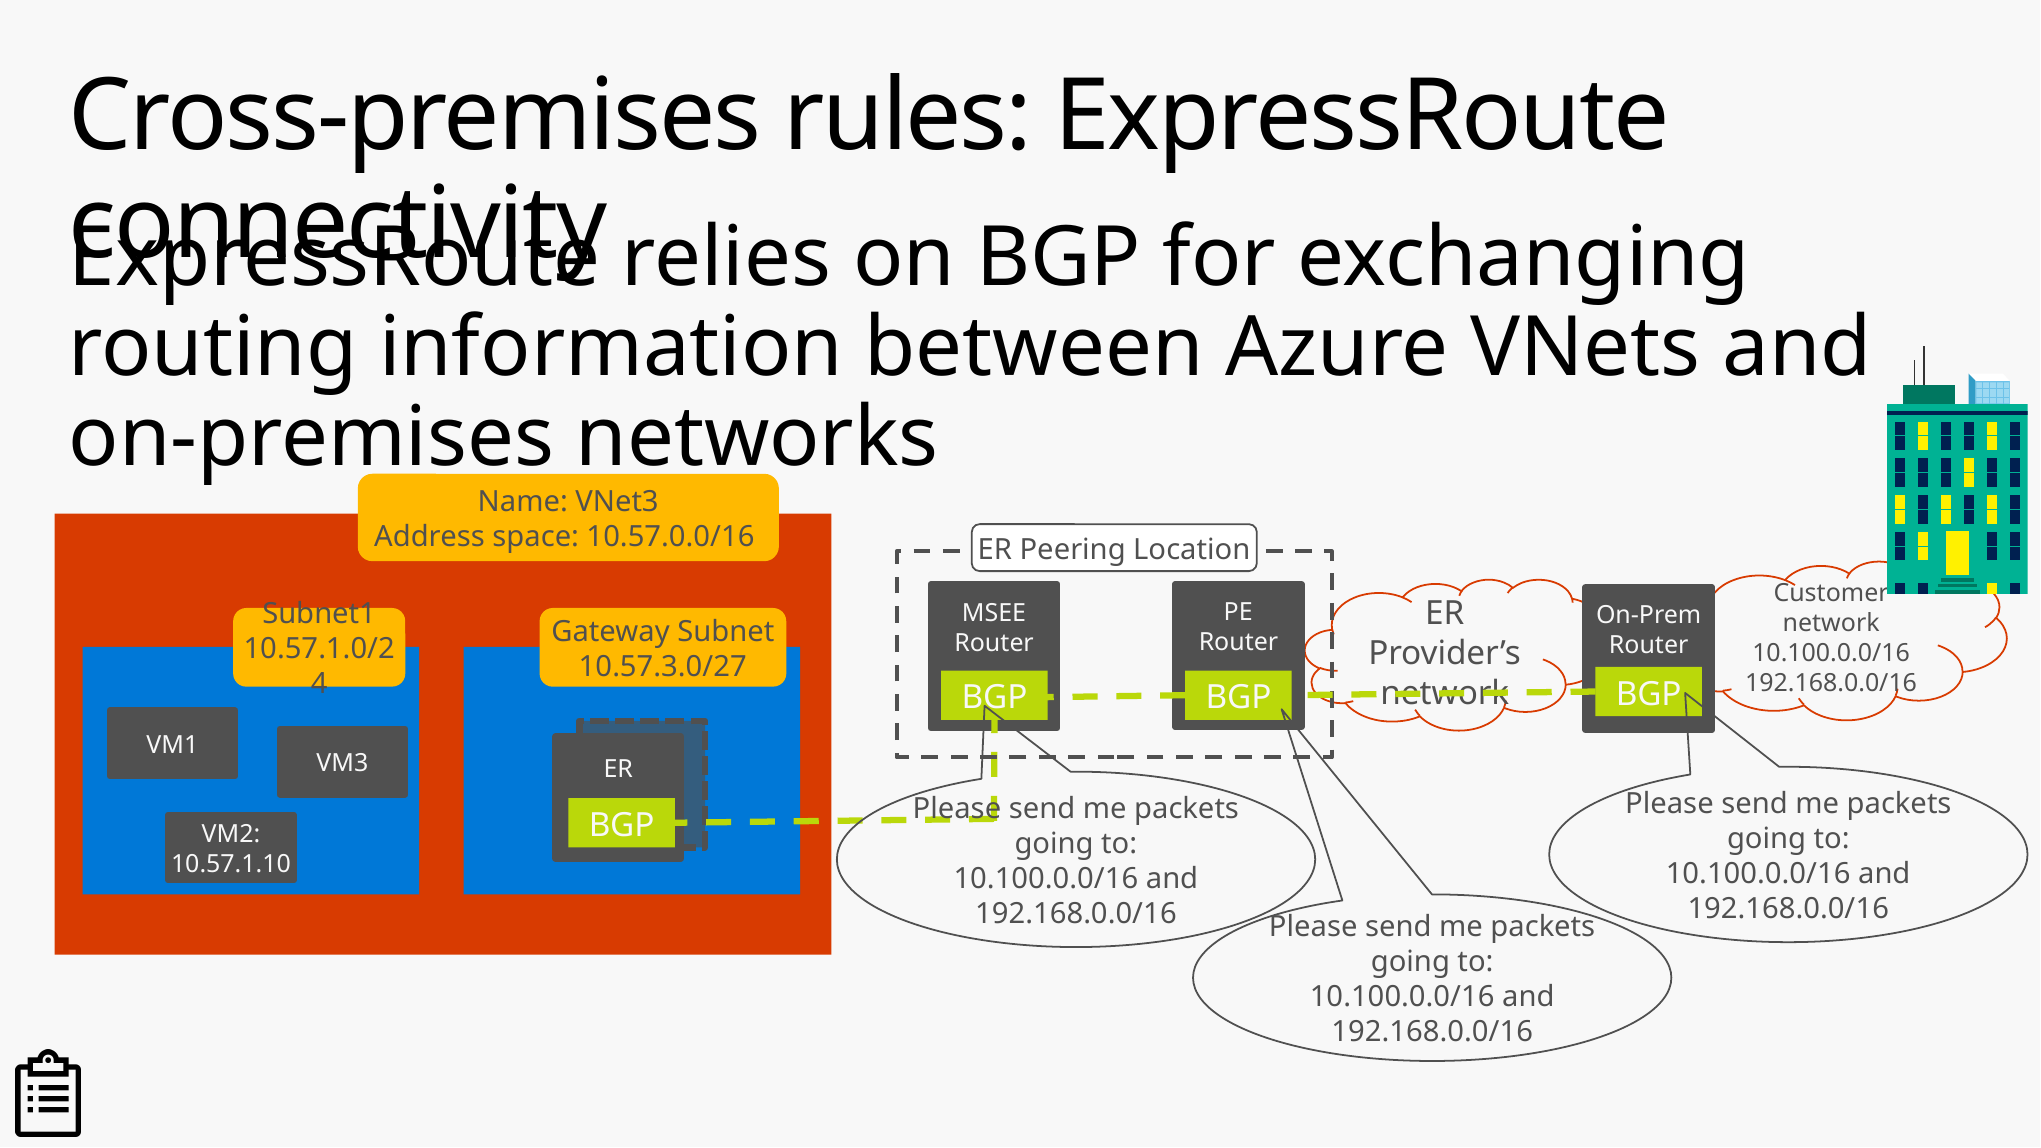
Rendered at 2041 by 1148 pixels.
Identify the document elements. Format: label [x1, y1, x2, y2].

title [45, 48, 1996, 198]
list [45, 198, 1996, 502]
picture [4, 1049, 92, 1137]
text_box [54, 472, 2029, 1062]
picture [1886, 345, 2028, 595]
